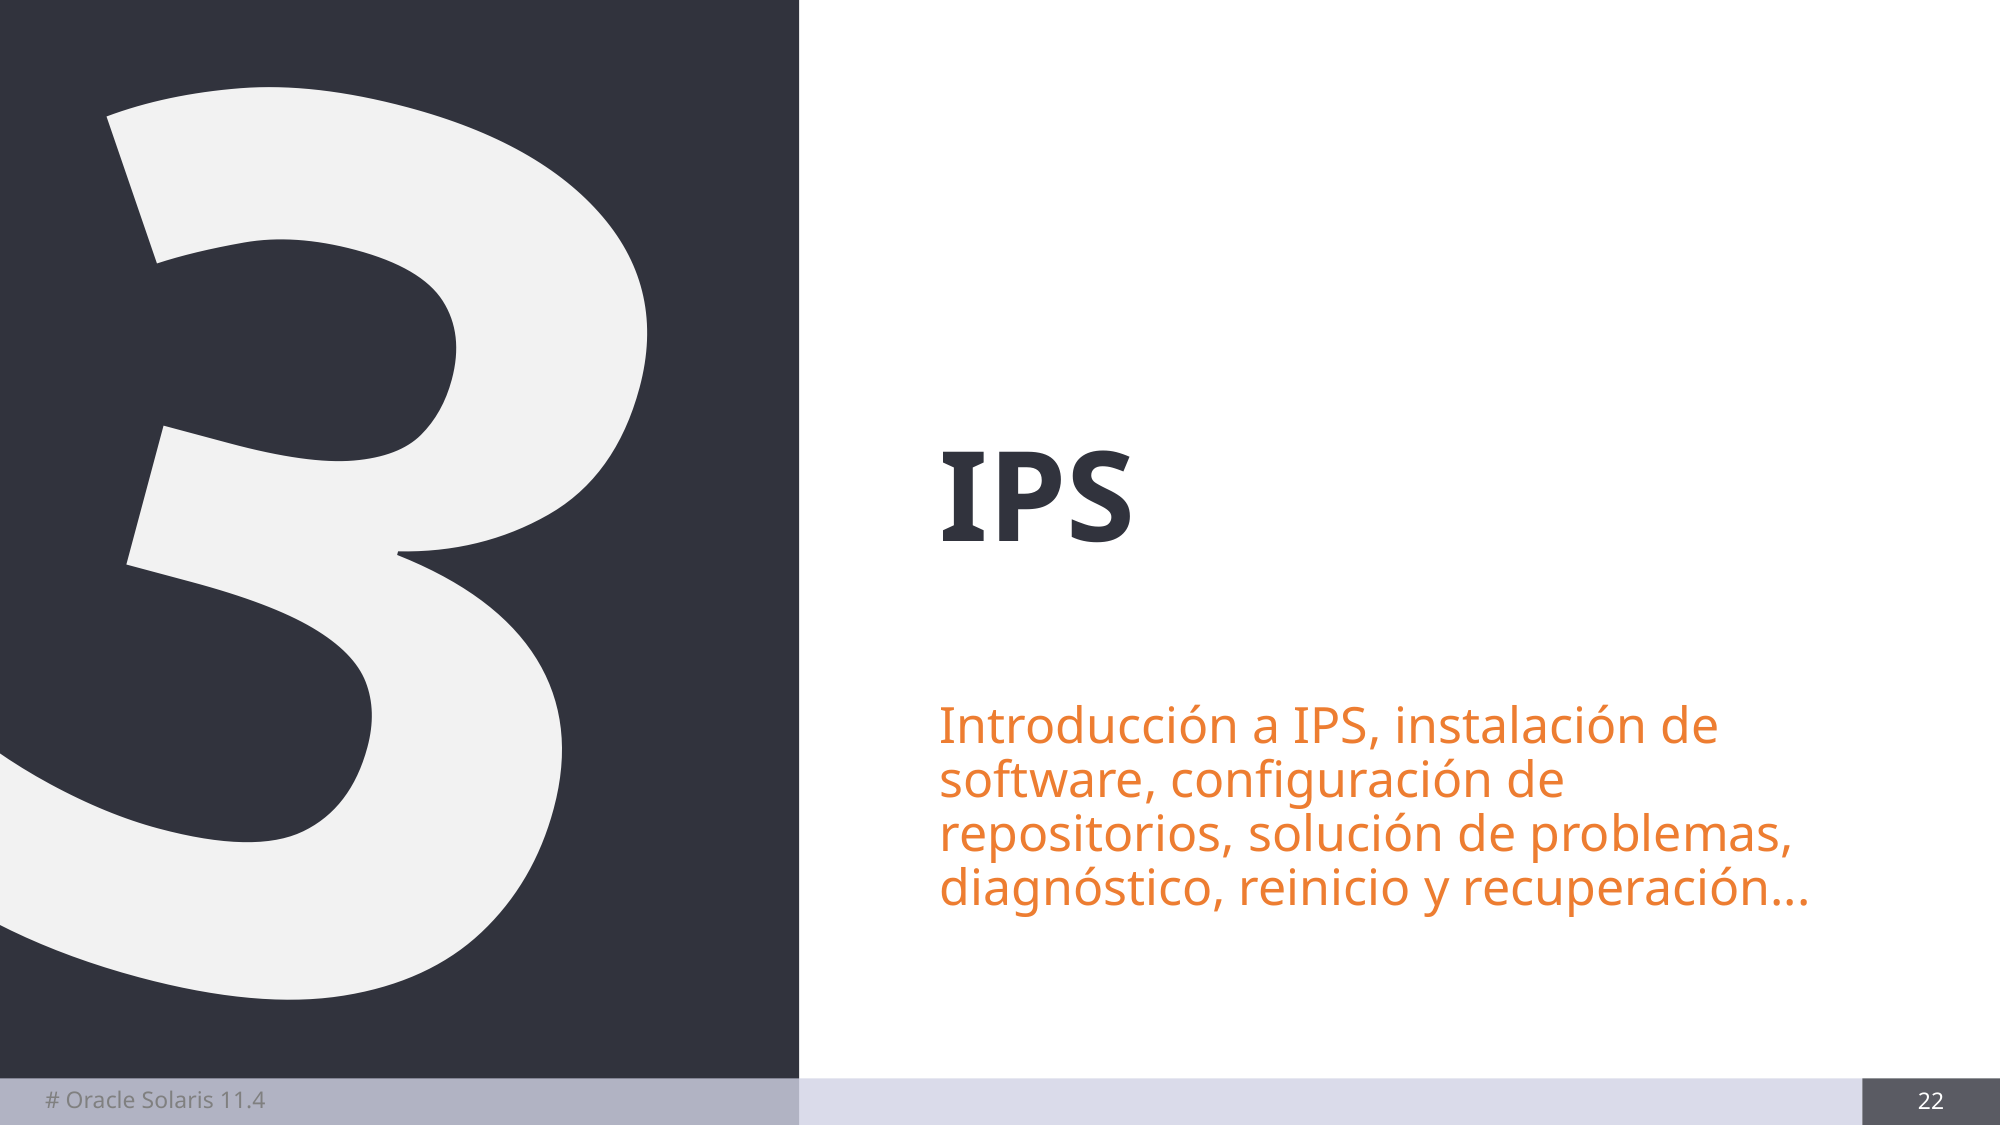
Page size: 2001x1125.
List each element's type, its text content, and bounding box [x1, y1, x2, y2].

slide_number 22 [1862, 1078, 2000, 1125]
title IPS [924, 184, 1875, 576]
list 3 [0, 0, 939, 941]
footer # Oracle Solaris 11.4 [0, 1078, 1862, 1125]
list Introducción a IPS, instalación de software, configuración de repositorios, solución de problemas, diagnóstico, reinicio y recuperación... [924, 692, 1875, 964]
